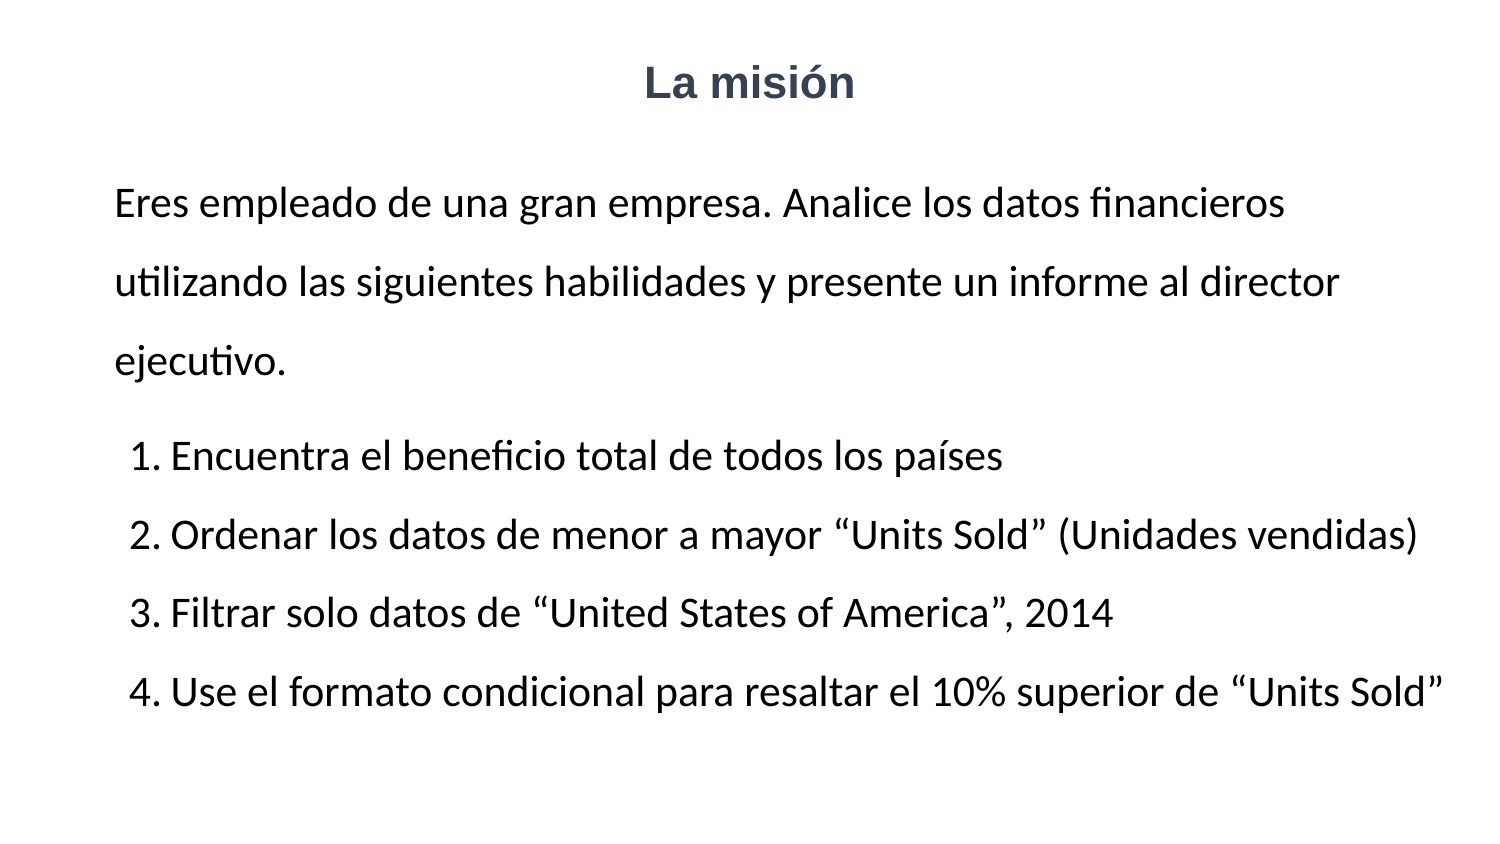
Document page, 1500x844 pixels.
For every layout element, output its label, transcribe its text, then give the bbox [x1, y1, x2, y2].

list Eres empleado de una gran empresa. Analice los datos financieros utilizando las siguientes habilidades y presente un informe al director ejecutivo. Encuentra el beneficio total de todos los países Ordenar los datos de menor a mayor “Units Sold” (Unidades vendidas) Filtrar solo datos de “United States of America”, 2014 Use el formato condicional para resaltar el 10% superior de “Units Sold” [103, 142, 1464, 760]
title La misión [103, 53, 1397, 114]
